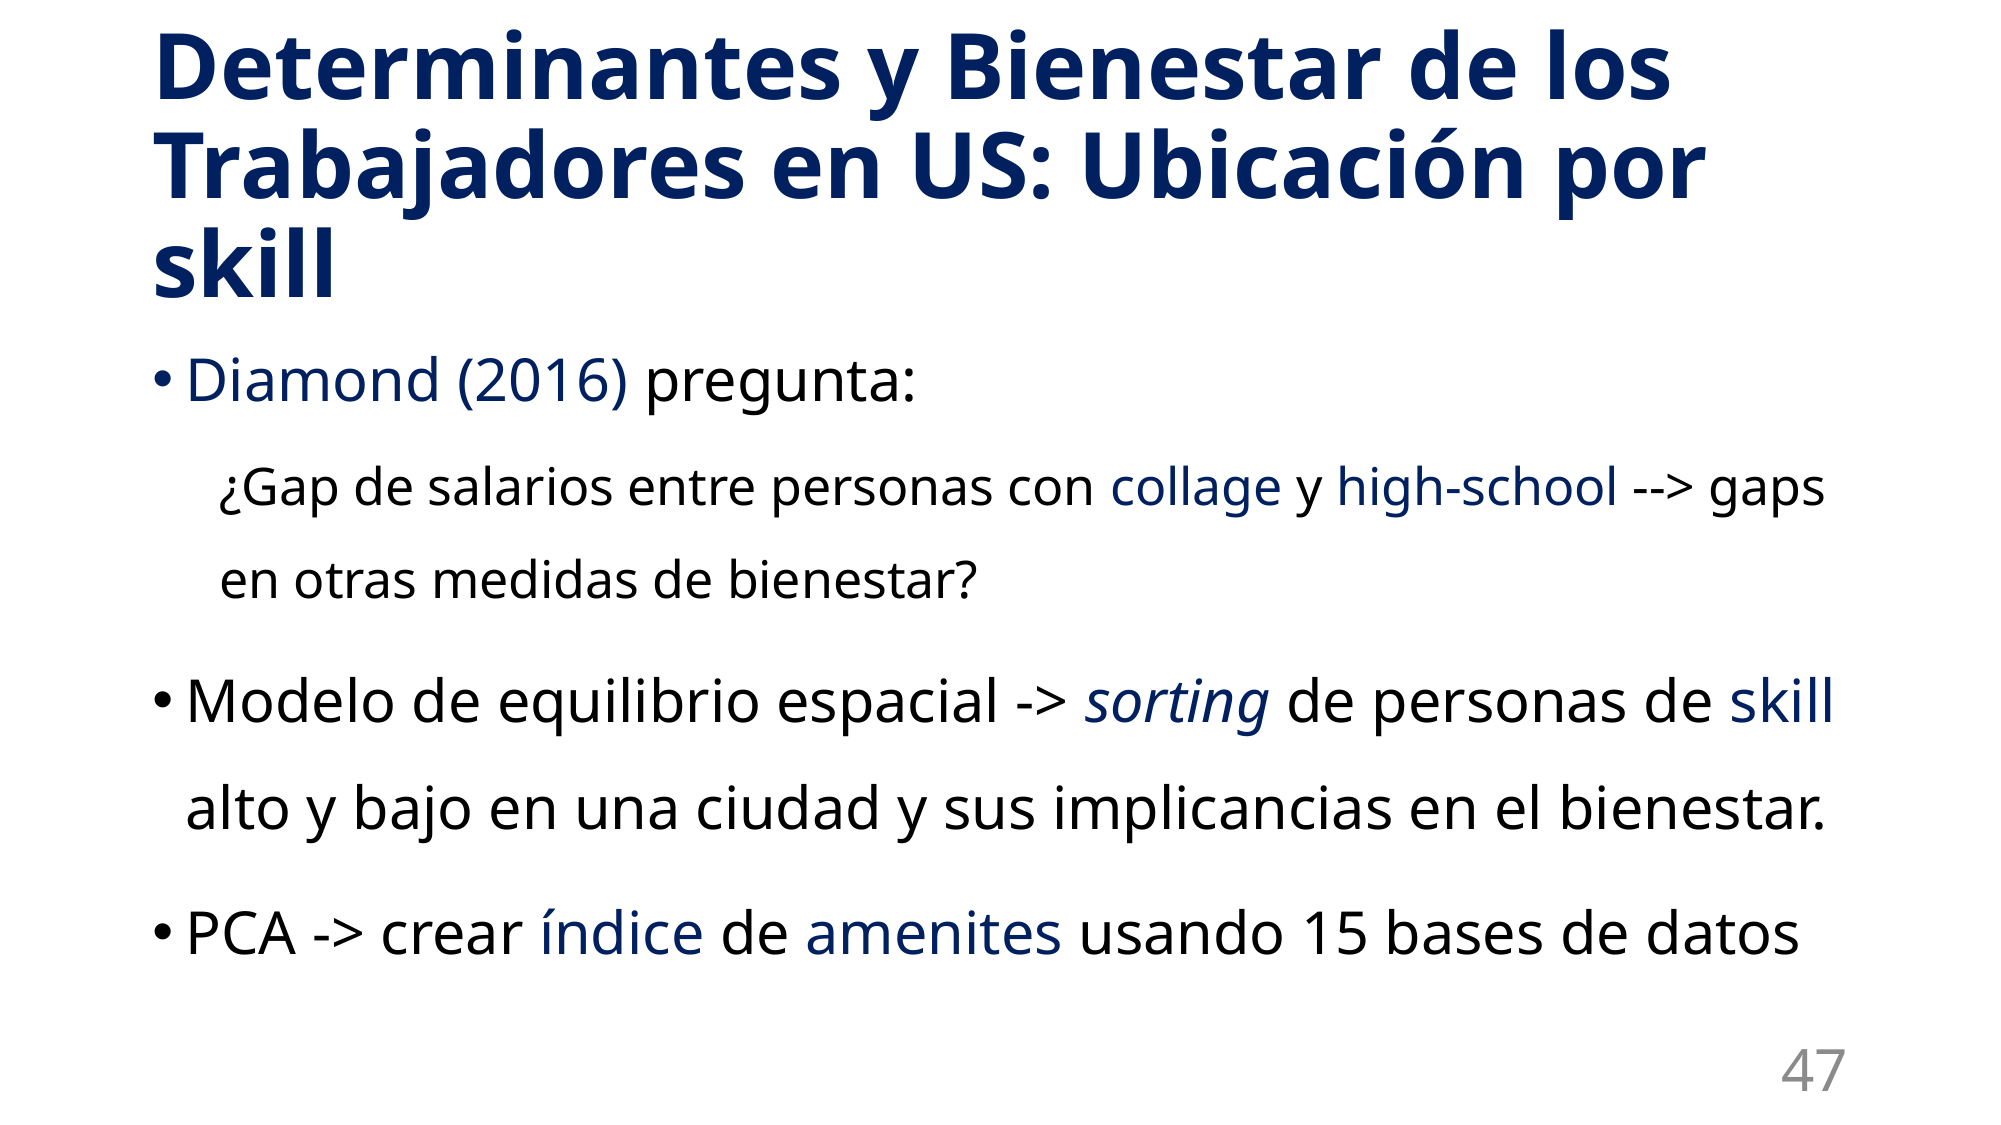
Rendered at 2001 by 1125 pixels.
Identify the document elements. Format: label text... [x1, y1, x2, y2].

slide_number 47 [1412, 1042, 1863, 1103]
list Diamond (2016) pregunta: ¿Gap de salarios entre personas con collage y high-school --> gaps en otras medidas de bienestar? Modelo de equilibrio espacial -> sorting de personas de skill alto y bajo en una ciudad y sus implicancias en el bienestar. PCA -> crear índice de amenites usando 15 bases de datos [137, 299, 1863, 1014]
title Determinantes y Bienestar de los Trabajadores en US: Ubicación por skill [137, 59, 1863, 278]
